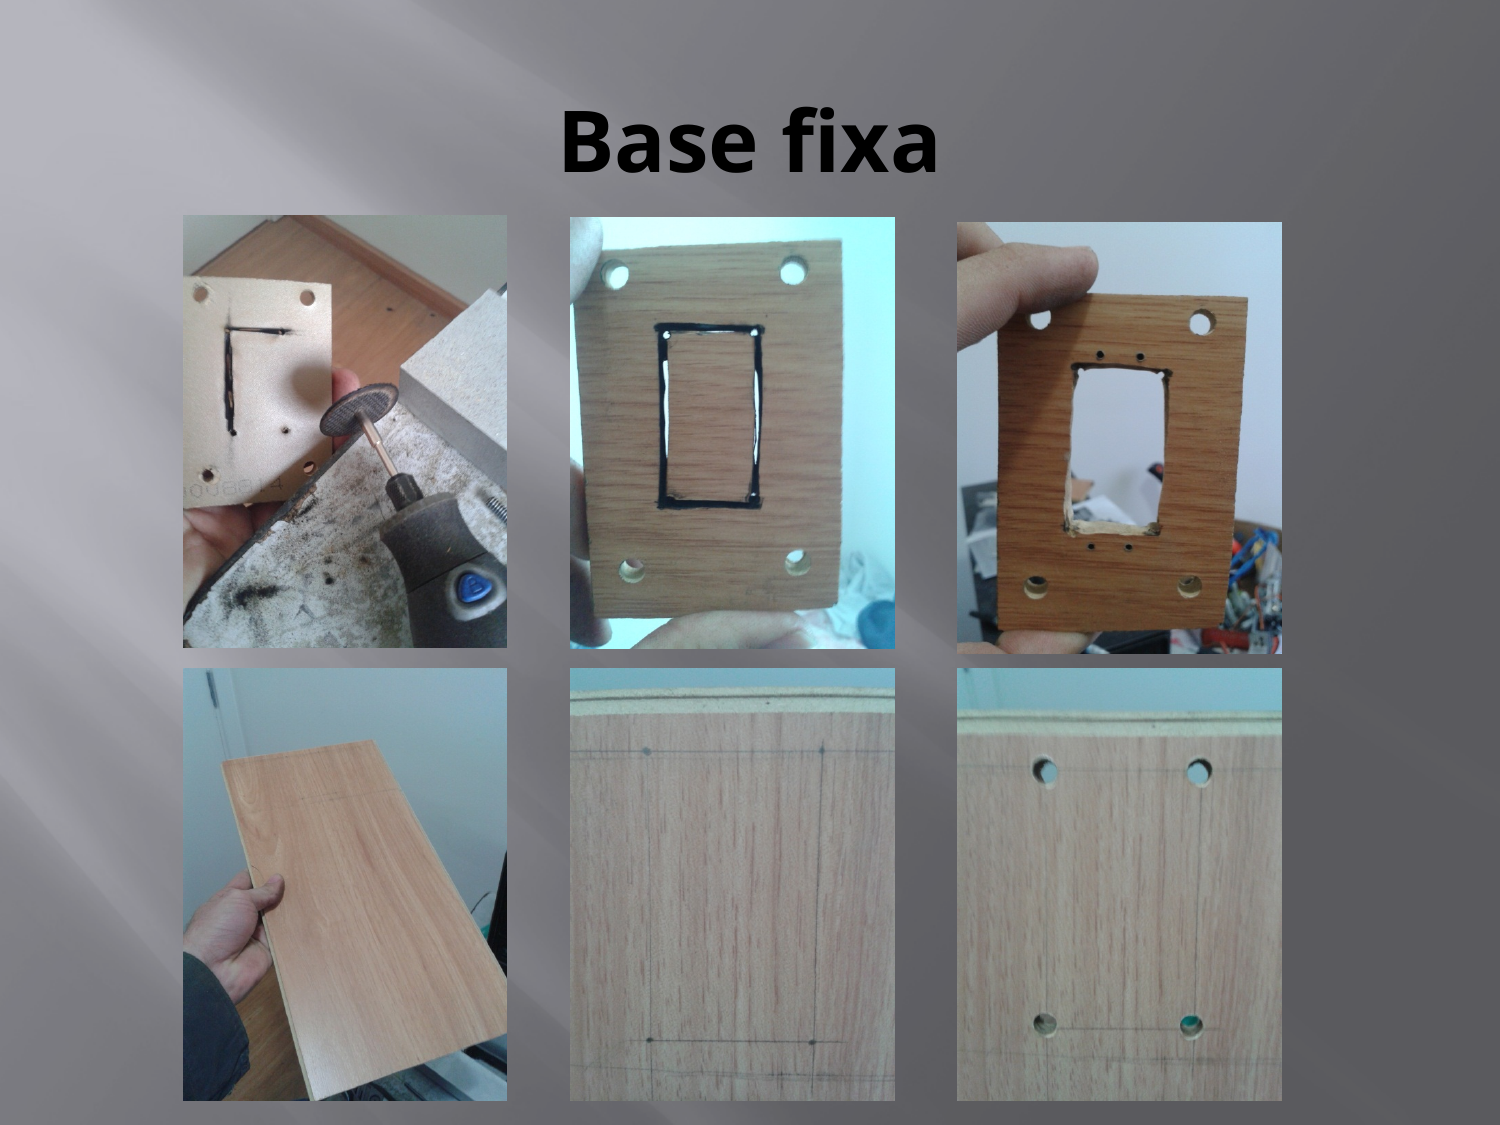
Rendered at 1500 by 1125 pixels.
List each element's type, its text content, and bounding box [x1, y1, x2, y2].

picture [182, 668, 507, 1101]
picture [957, 221, 1282, 654]
title Base fixa [75, 45, 1425, 233]
picture [182, 215, 507, 648]
picture [570, 668, 895, 1101]
picture [957, 668, 1282, 1101]
picture [570, 217, 895, 650]
